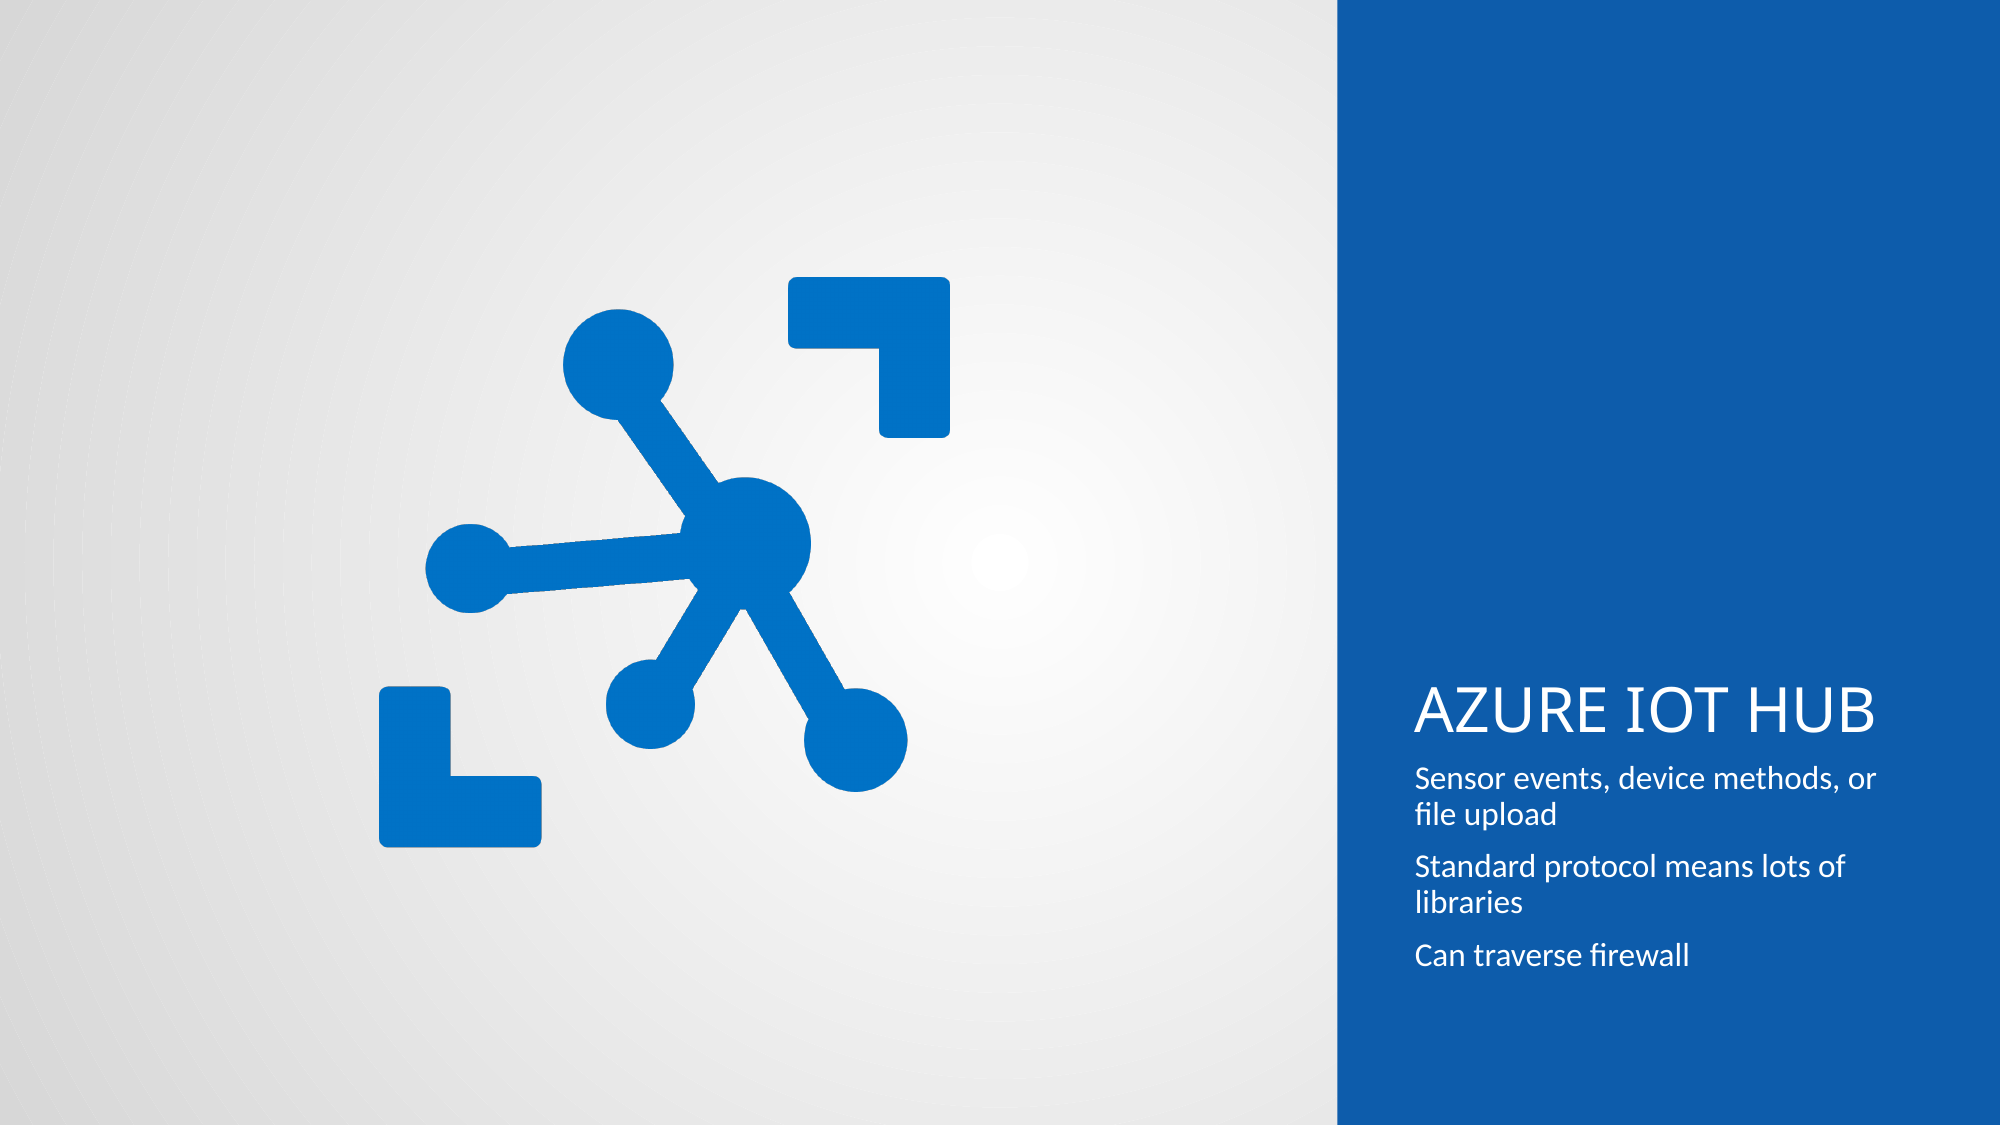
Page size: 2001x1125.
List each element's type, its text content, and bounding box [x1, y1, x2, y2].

list Sensor events, device methods, or file upload Standard protocol means lots of libraries Can traverse firewall [1399, 754, 1913, 1013]
picture [378, 272, 950, 854]
title Azure IoT Hub [1399, 281, 1913, 754]
